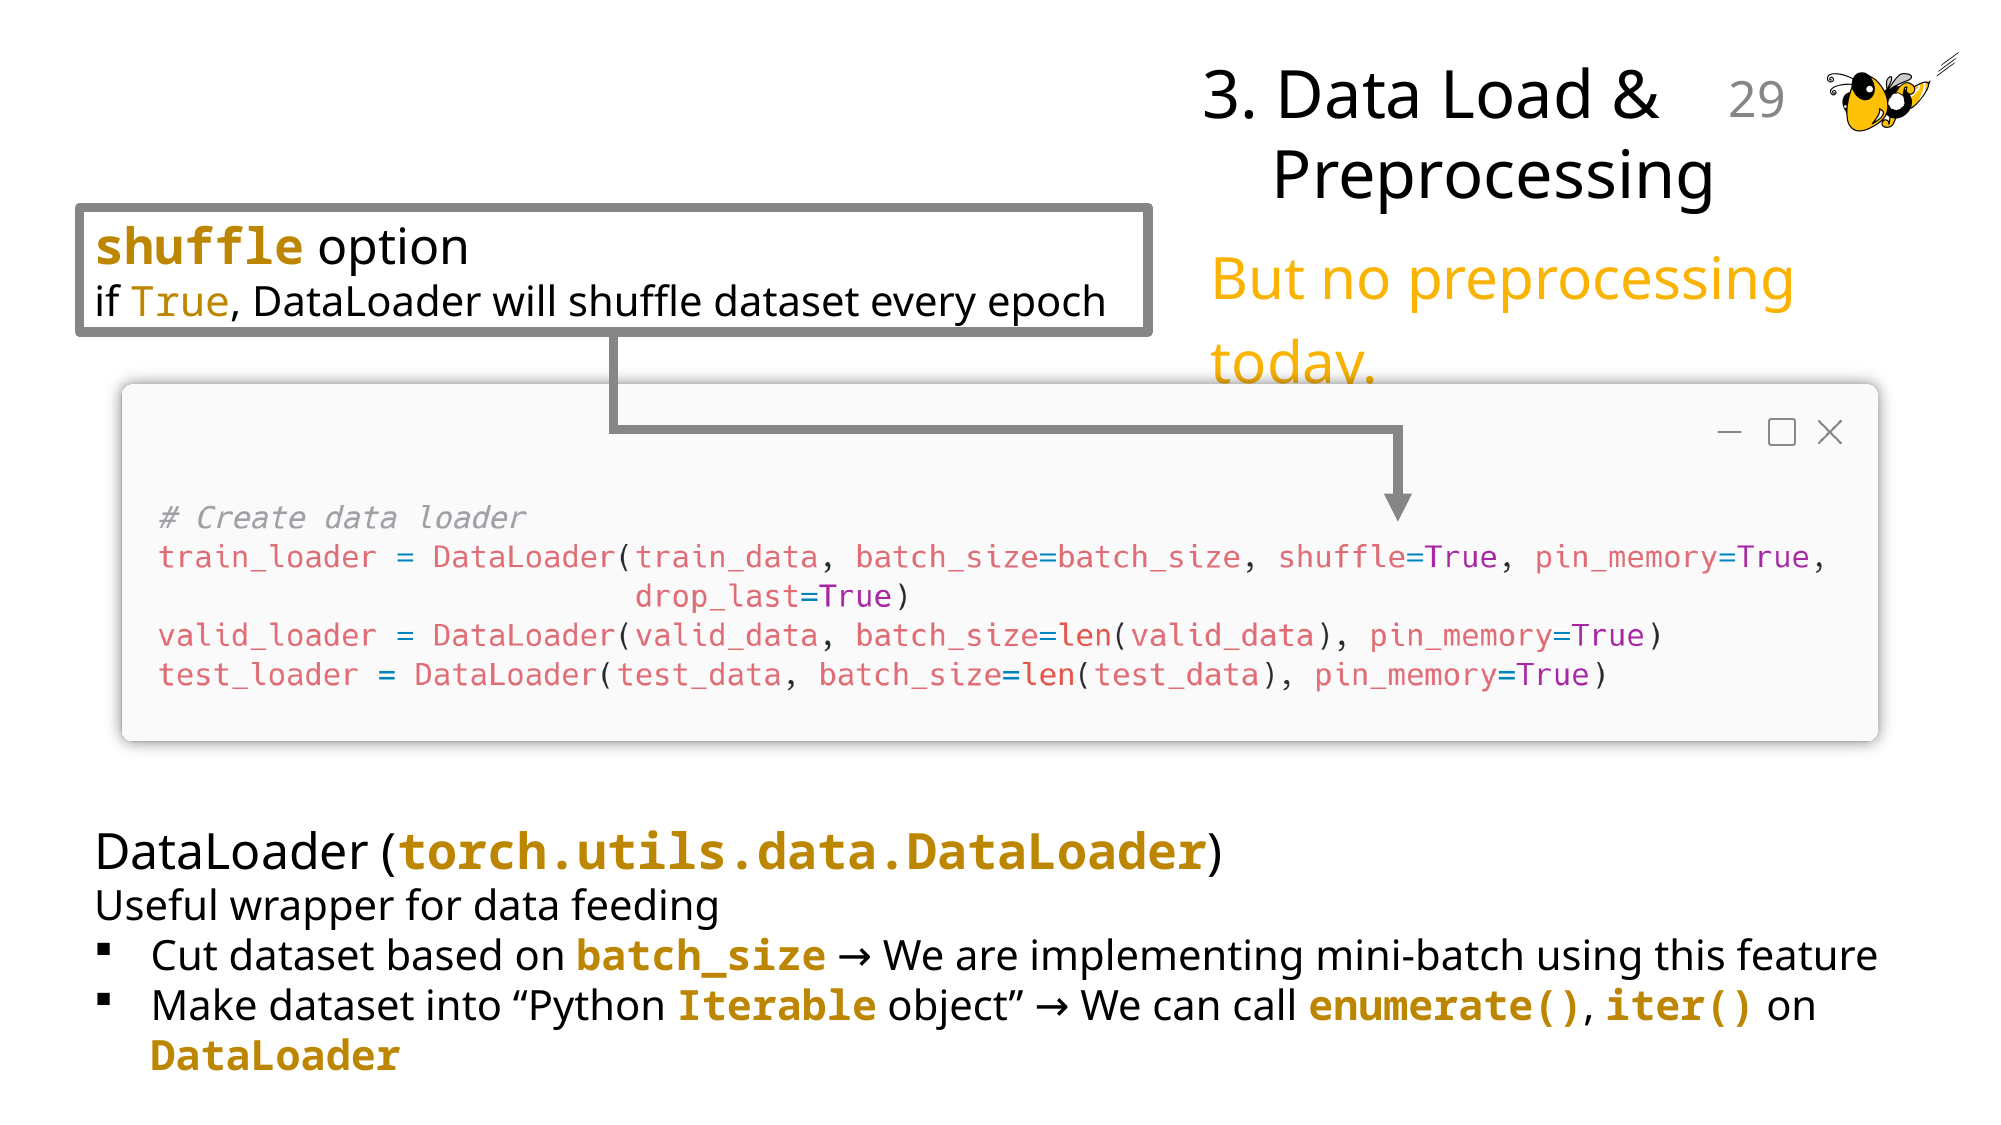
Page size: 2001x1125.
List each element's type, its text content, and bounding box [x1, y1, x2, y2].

title 3. Data Load & Preprocessing [1172, 44, 1944, 226]
picture [55, 313, 1944, 812]
picture [1944, 52, 1959, 132]
slide_number 29 [1695, 61, 1820, 141]
text_box DataLoader (torch.utils.data.DataLoader) Useful wrapper for data feeding Cut dataset based on batch_size → We are implementing mini-batch using this feature Make dataset into “Python Iterable object” → We can call enumerate(), iter() on DataLoader [79, 812, 1944, 1087]
list But no preprocessing today. [1398, 226, 1944, 313]
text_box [79, 206, 1398, 522]
